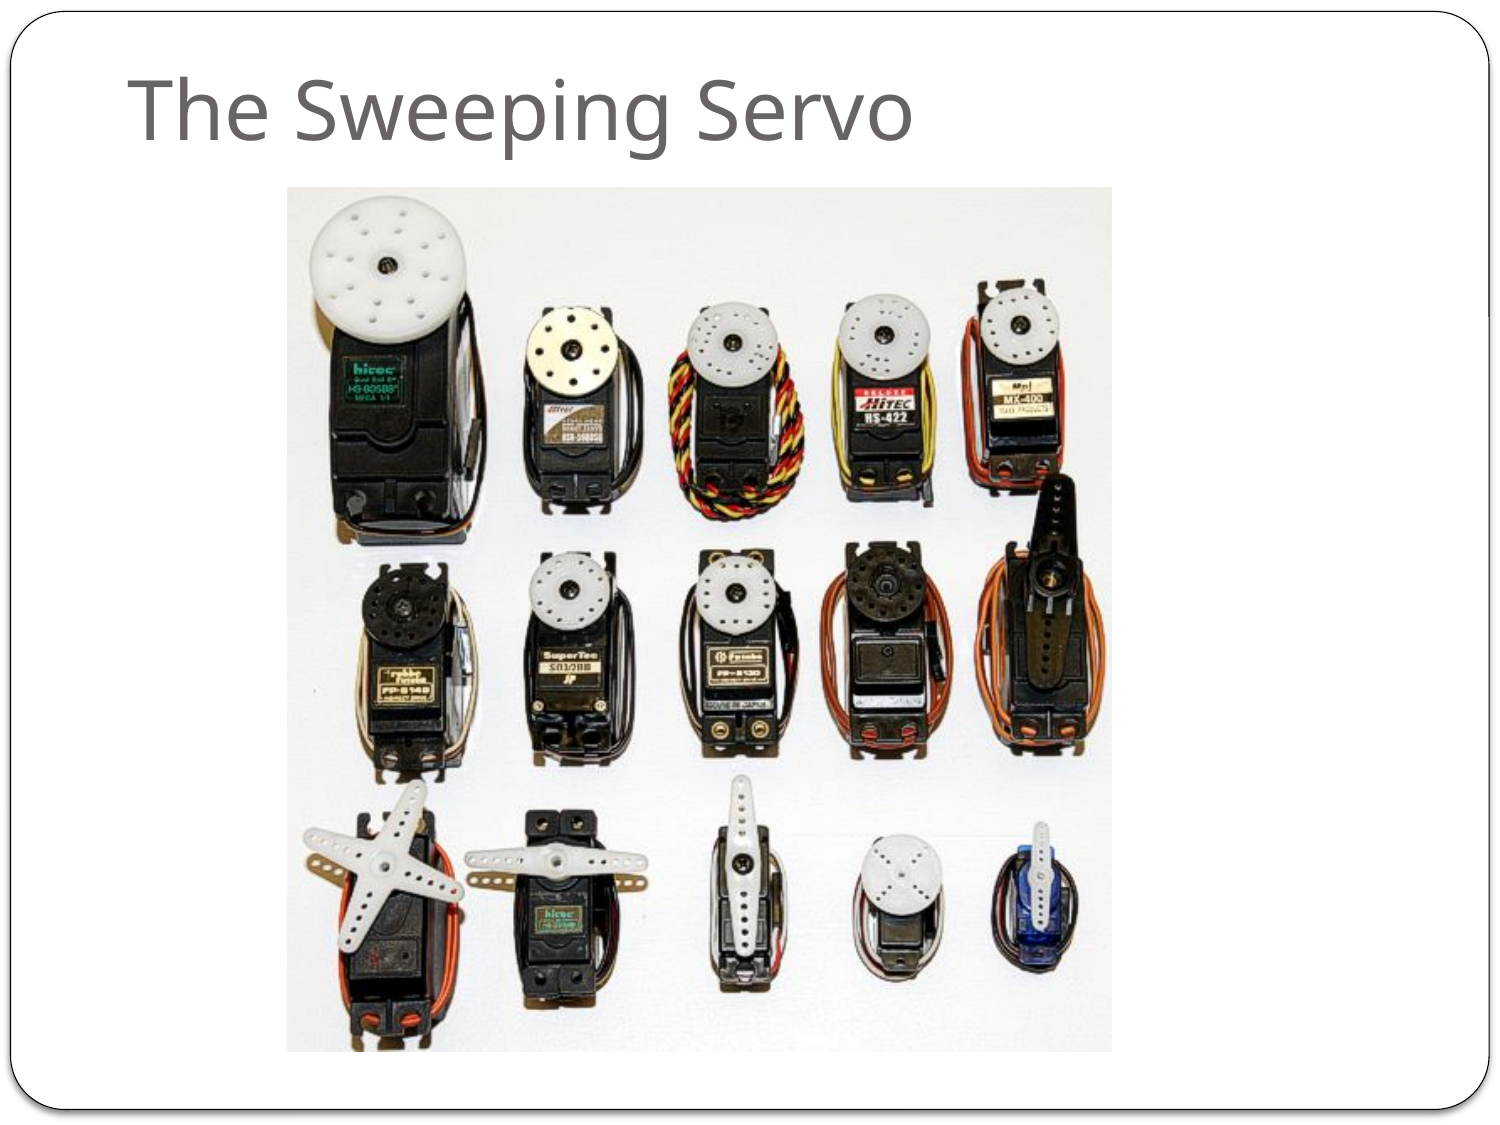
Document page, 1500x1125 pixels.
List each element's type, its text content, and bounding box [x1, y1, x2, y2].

text_box The Sweeping Servo [112, 50, 1388, 238]
picture [287, 187, 1112, 1052]
